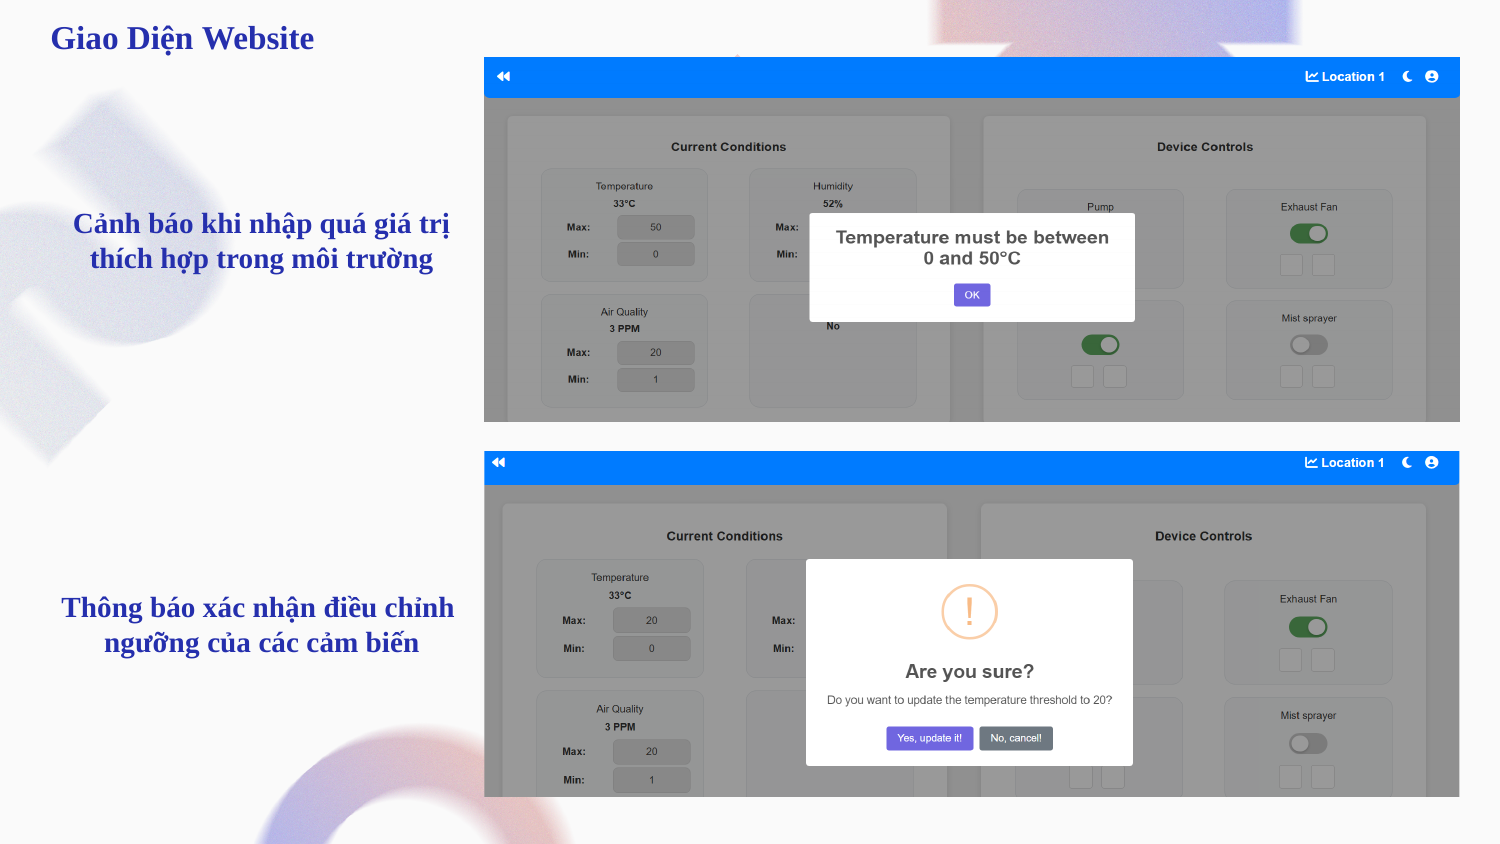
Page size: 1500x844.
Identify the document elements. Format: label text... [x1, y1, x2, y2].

text_box Cảnh báo khi nhập quá giá trị thích hợp trong môi trường [266, 196, 466, 282]
picture [0, 53, 261, 499]
picture [484, 0, 1460, 422]
picture [229, 451, 1460, 844]
text_box Thông báo xác nhận điều chỉnh ngưỡng của các cảm biến [46, 581, 477, 666]
text_box Giao Diện Website [0, 1, 366, 153]
